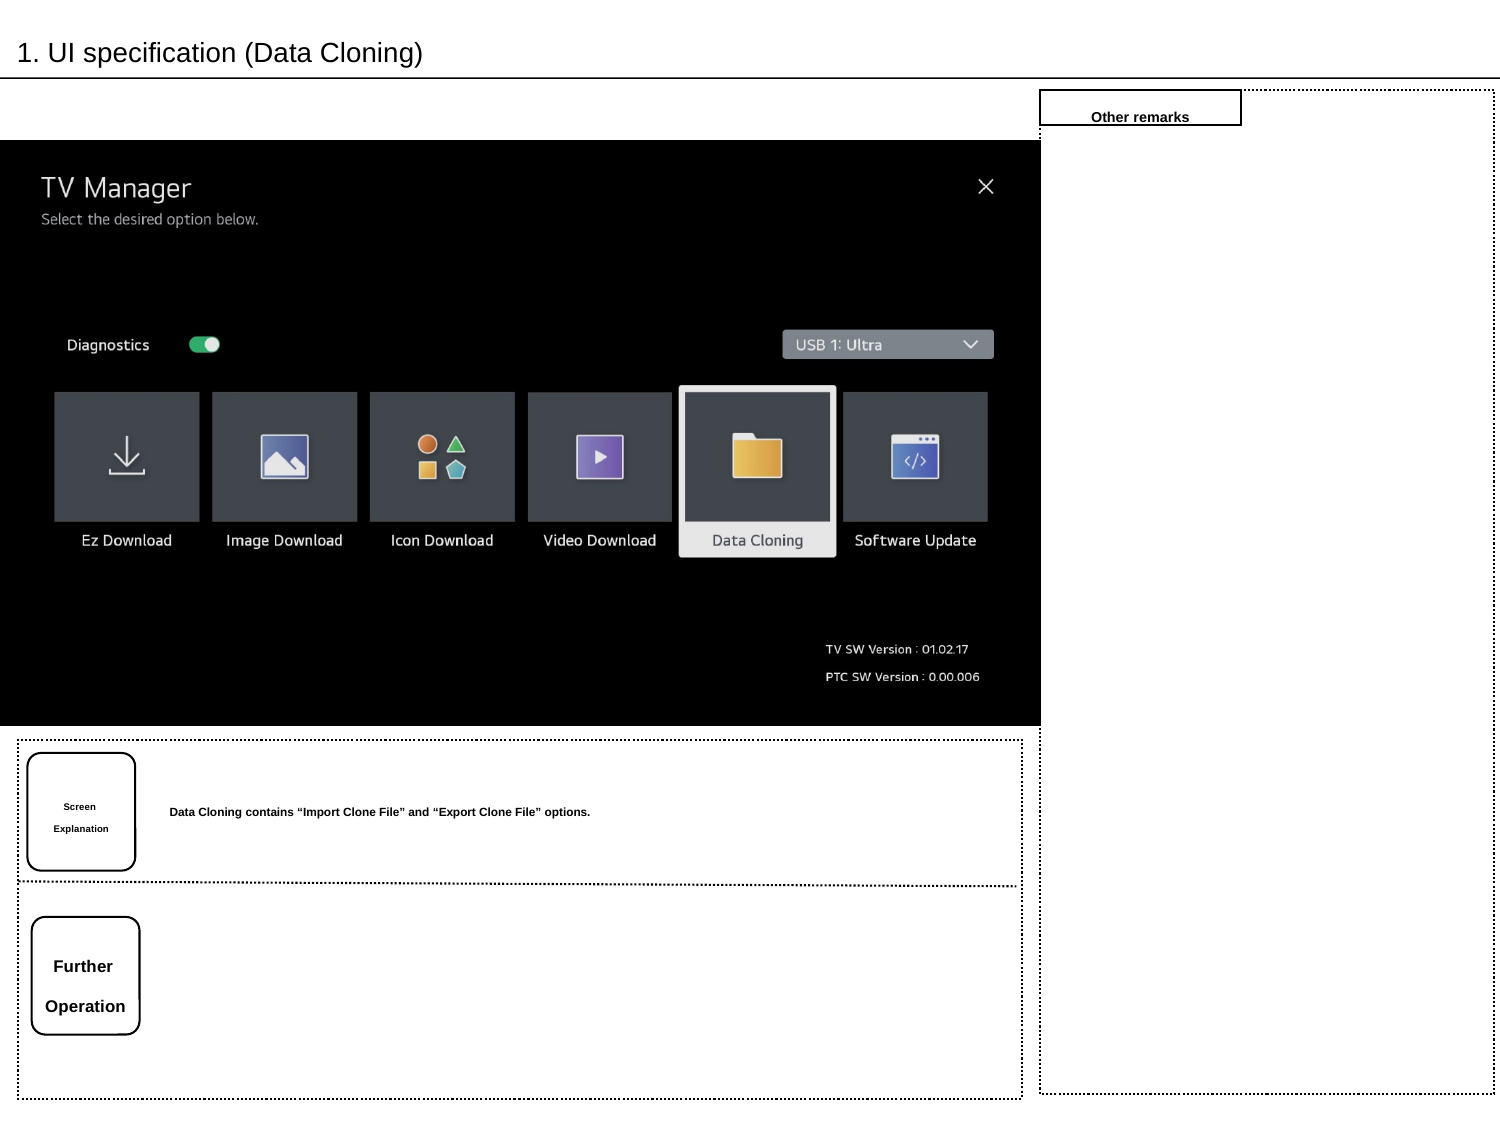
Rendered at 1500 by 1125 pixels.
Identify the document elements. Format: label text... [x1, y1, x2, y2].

picture [0, 140, 1041, 726]
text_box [17, 89, 1495, 1099]
text_box 1. UI specification (Data Cloning) [2, 7, 1317, 78]
